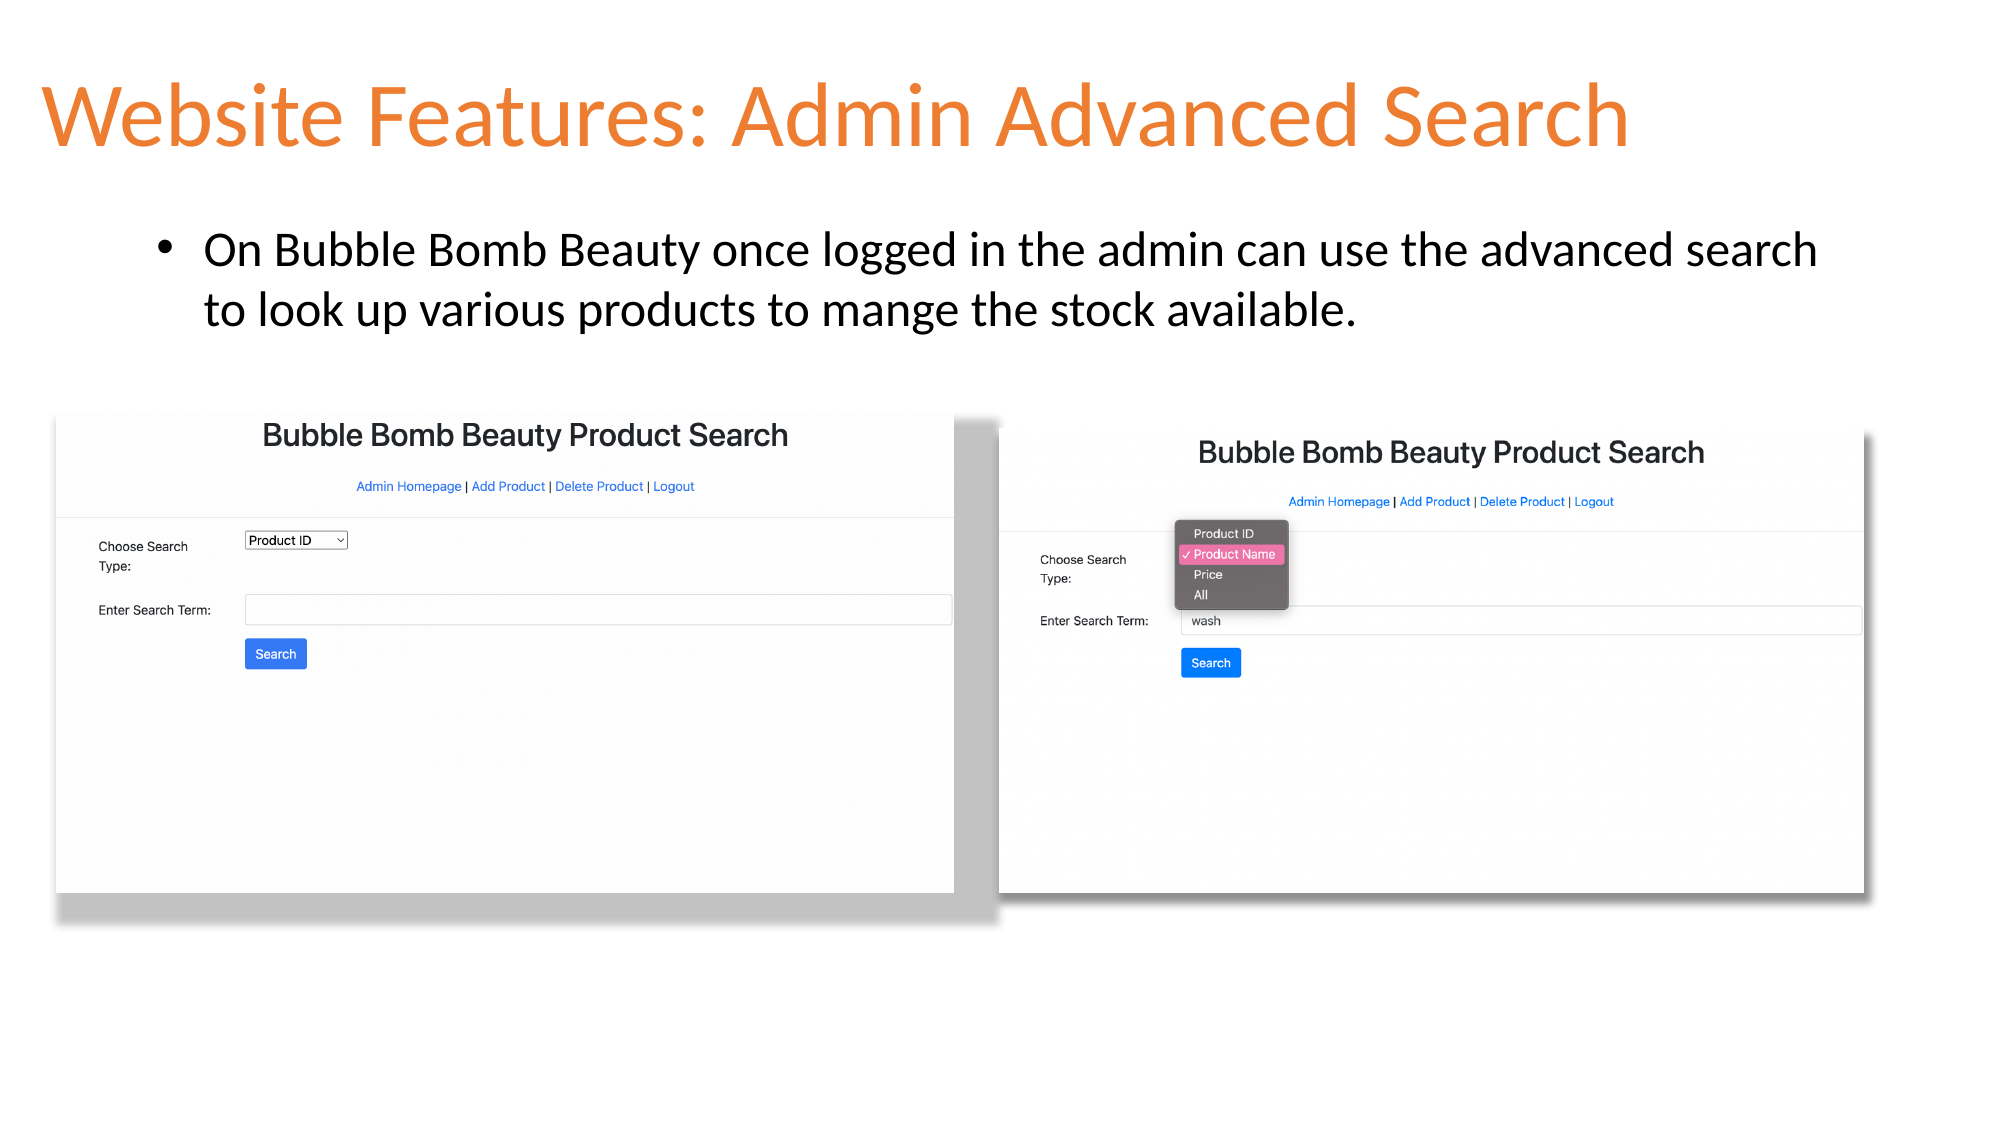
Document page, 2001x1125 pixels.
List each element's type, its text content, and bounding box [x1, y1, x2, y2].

text_box On Bubble Bomb Beauty once logged in the admin can use the advanced search to look up various products to mange the stock available. [141, 209, 1867, 344]
title Website Features: Admin Advanced Search [26, 7, 1752, 226]
picture [999, 428, 1864, 893]
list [56, 410, 954, 893]
